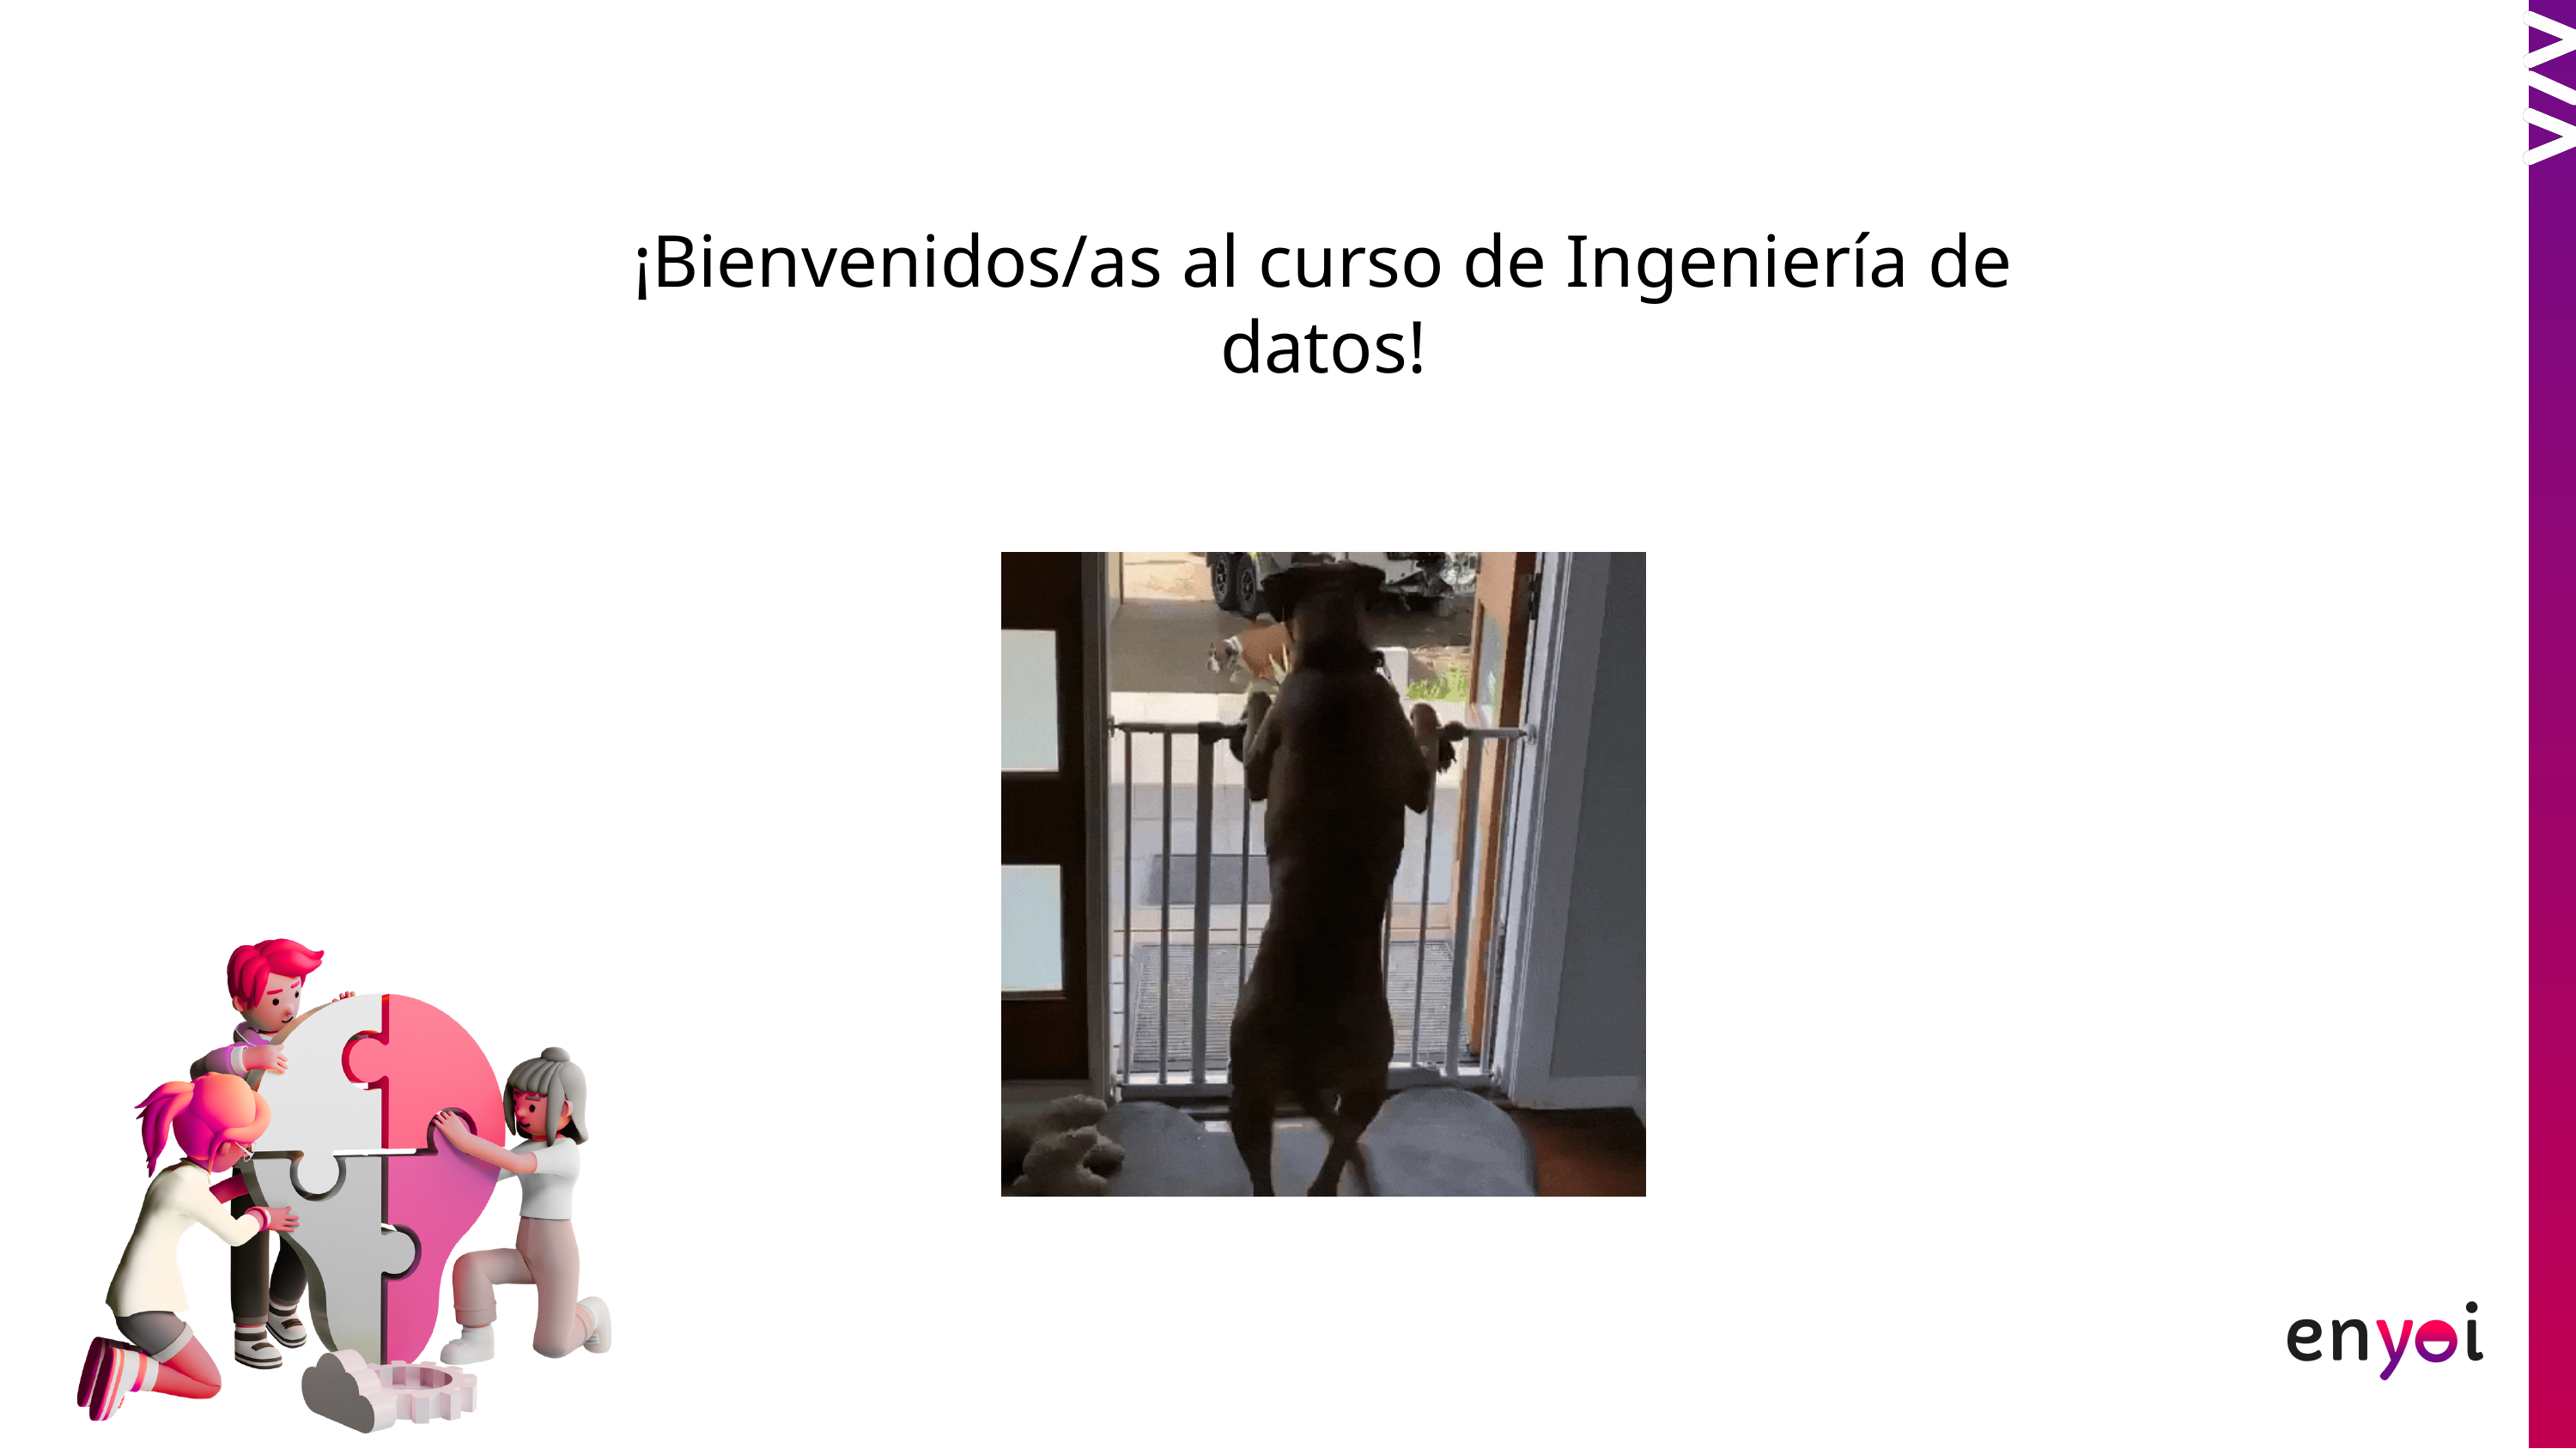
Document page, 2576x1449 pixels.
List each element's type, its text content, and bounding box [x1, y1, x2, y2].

picture [1001, 552, 1646, 1197]
text_box ¡Bienvenidos/as al curso de Ingeniería de datos! [579, 209, 2068, 394]
text_box [76, 938, 612, 1434]
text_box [2520, 0, 2576, 1449]
text_box [2287, 1301, 2483, 1380]
